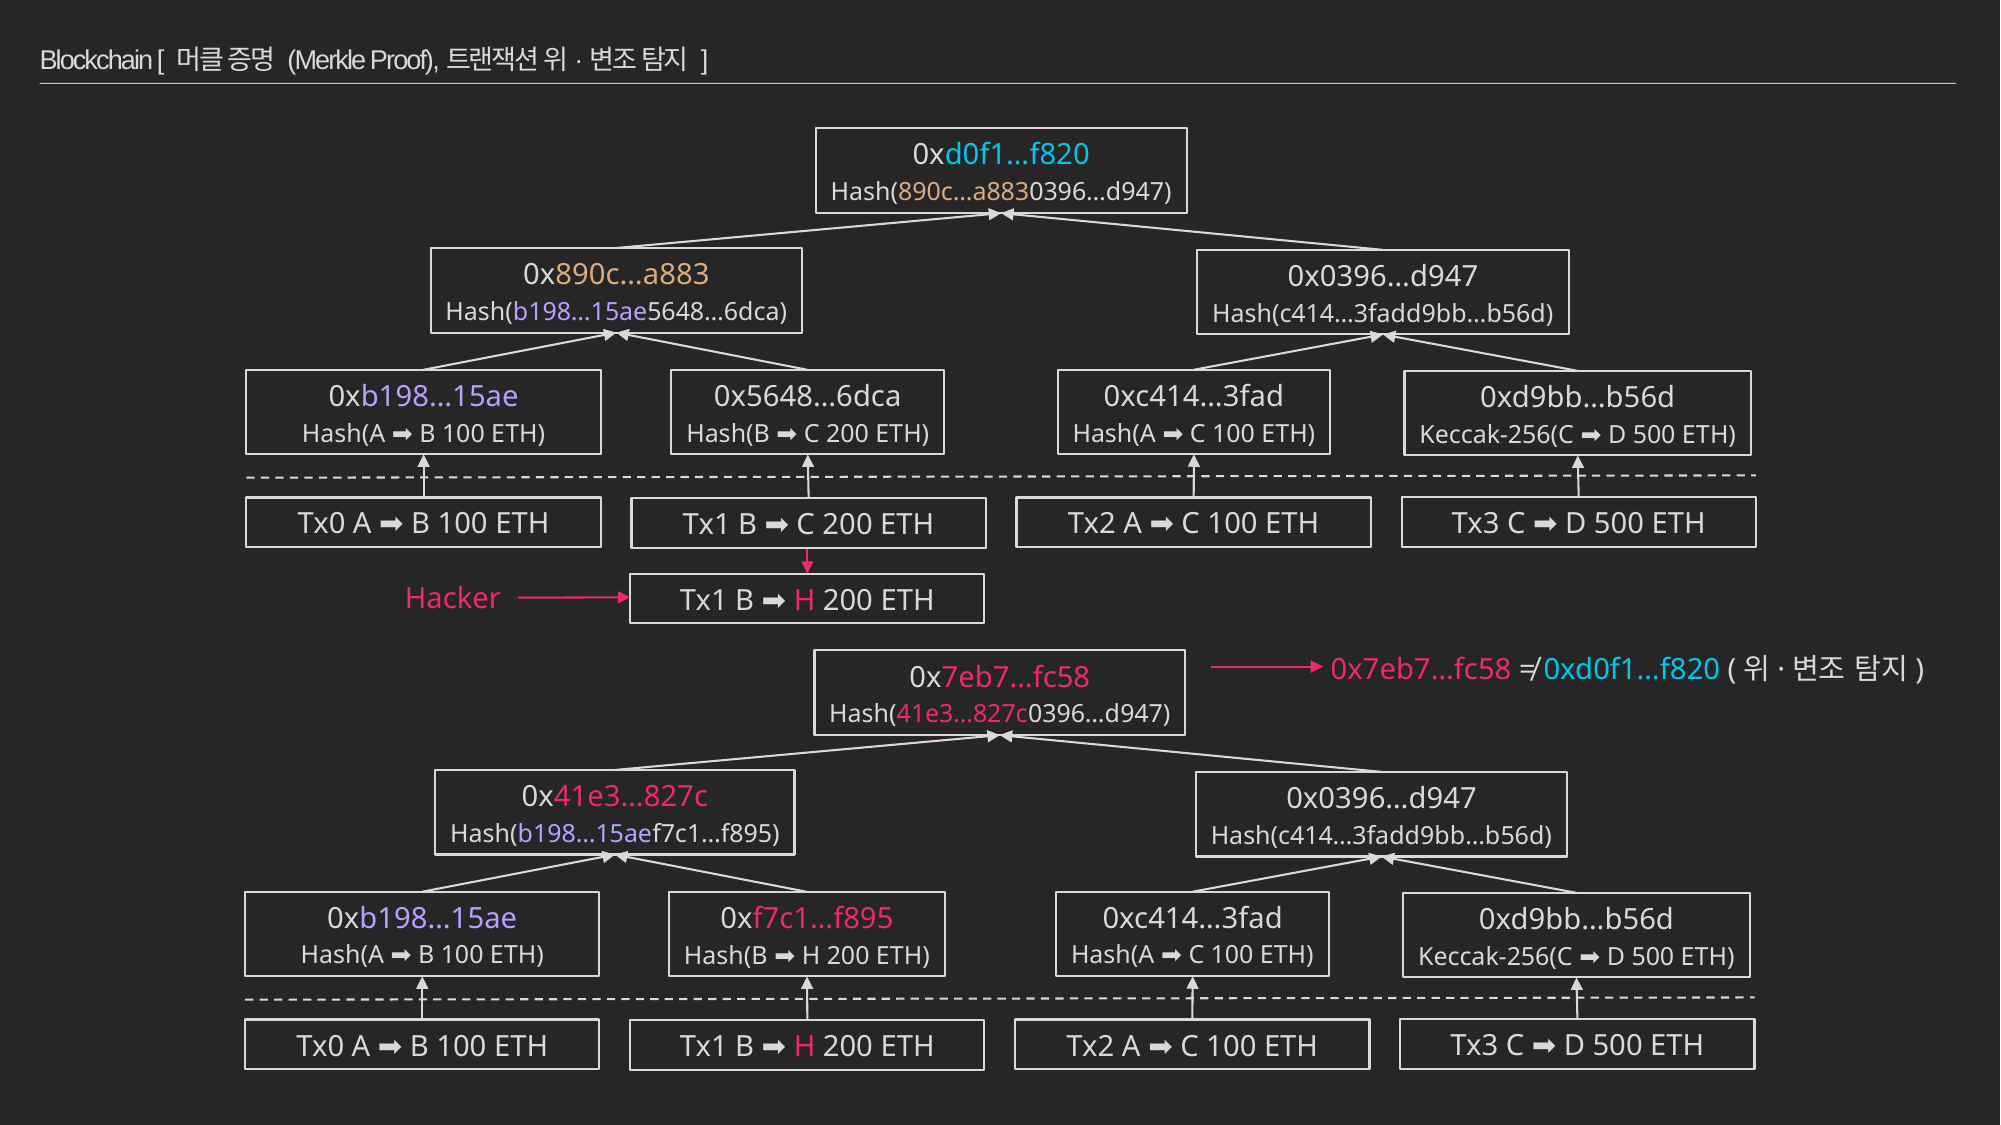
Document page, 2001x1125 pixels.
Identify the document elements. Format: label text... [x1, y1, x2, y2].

text_box Tx1 B ➡ H 200 ETH [630, 573, 985, 624]
text_box Hacker [275, 572, 631, 623]
text_box Tx1 B ➡ H 200 ETH [630, 1019, 985, 1070]
text_box Tx0 A ➡ B 100 ETH [245, 1019, 600, 1070]
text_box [999, 736, 1382, 772]
text_box Tx2 A ➡ C 100 ETH [1015, 1019, 1370, 1070]
text_box 0xc414…3fad Hash(A ➡ C 100 ETH) [1056, 891, 1329, 977]
text_box 0xf7c1…f895 Hash(B ➡ H 200 ETH) [669, 891, 945, 977]
text_box 0x0396…d947 Hash(c414…3fadd9bb…b56d) [1196, 771, 1568, 857]
text_box Tx3 C ➡ D 500 ETH [1400, 1019, 1755, 1069]
text_box 0xd9bb…b56d Keccak-256(C ➡ D 500 ETH) [1403, 892, 1750, 978]
text_box 0xb198…15ae Hash(A ➡ B 100 ETH) [245, 891, 600, 977]
title Blockchain [ 머클 증명 (Merkle Proof),트랜잭션 위·변조 탐지 ] [39, 31, 1961, 84]
text_box 0x41e3…827c Hash(b198…15aef7c1…f895) [435, 769, 795, 855]
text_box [1381, 857, 1577, 893]
text_box 0x7eb7…fc58 Hash(41e3…827c0396…d947) [814, 650, 1186, 736]
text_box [615, 736, 999, 770]
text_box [422, 855, 615, 892]
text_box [615, 855, 808, 892]
text_box 0x7eb7…fc58 ≠ 0xd0f1…f820 (위·변조 탐지) [1315, 642, 1939, 693]
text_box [246, 128, 1756, 549]
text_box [1192, 857, 1381, 892]
